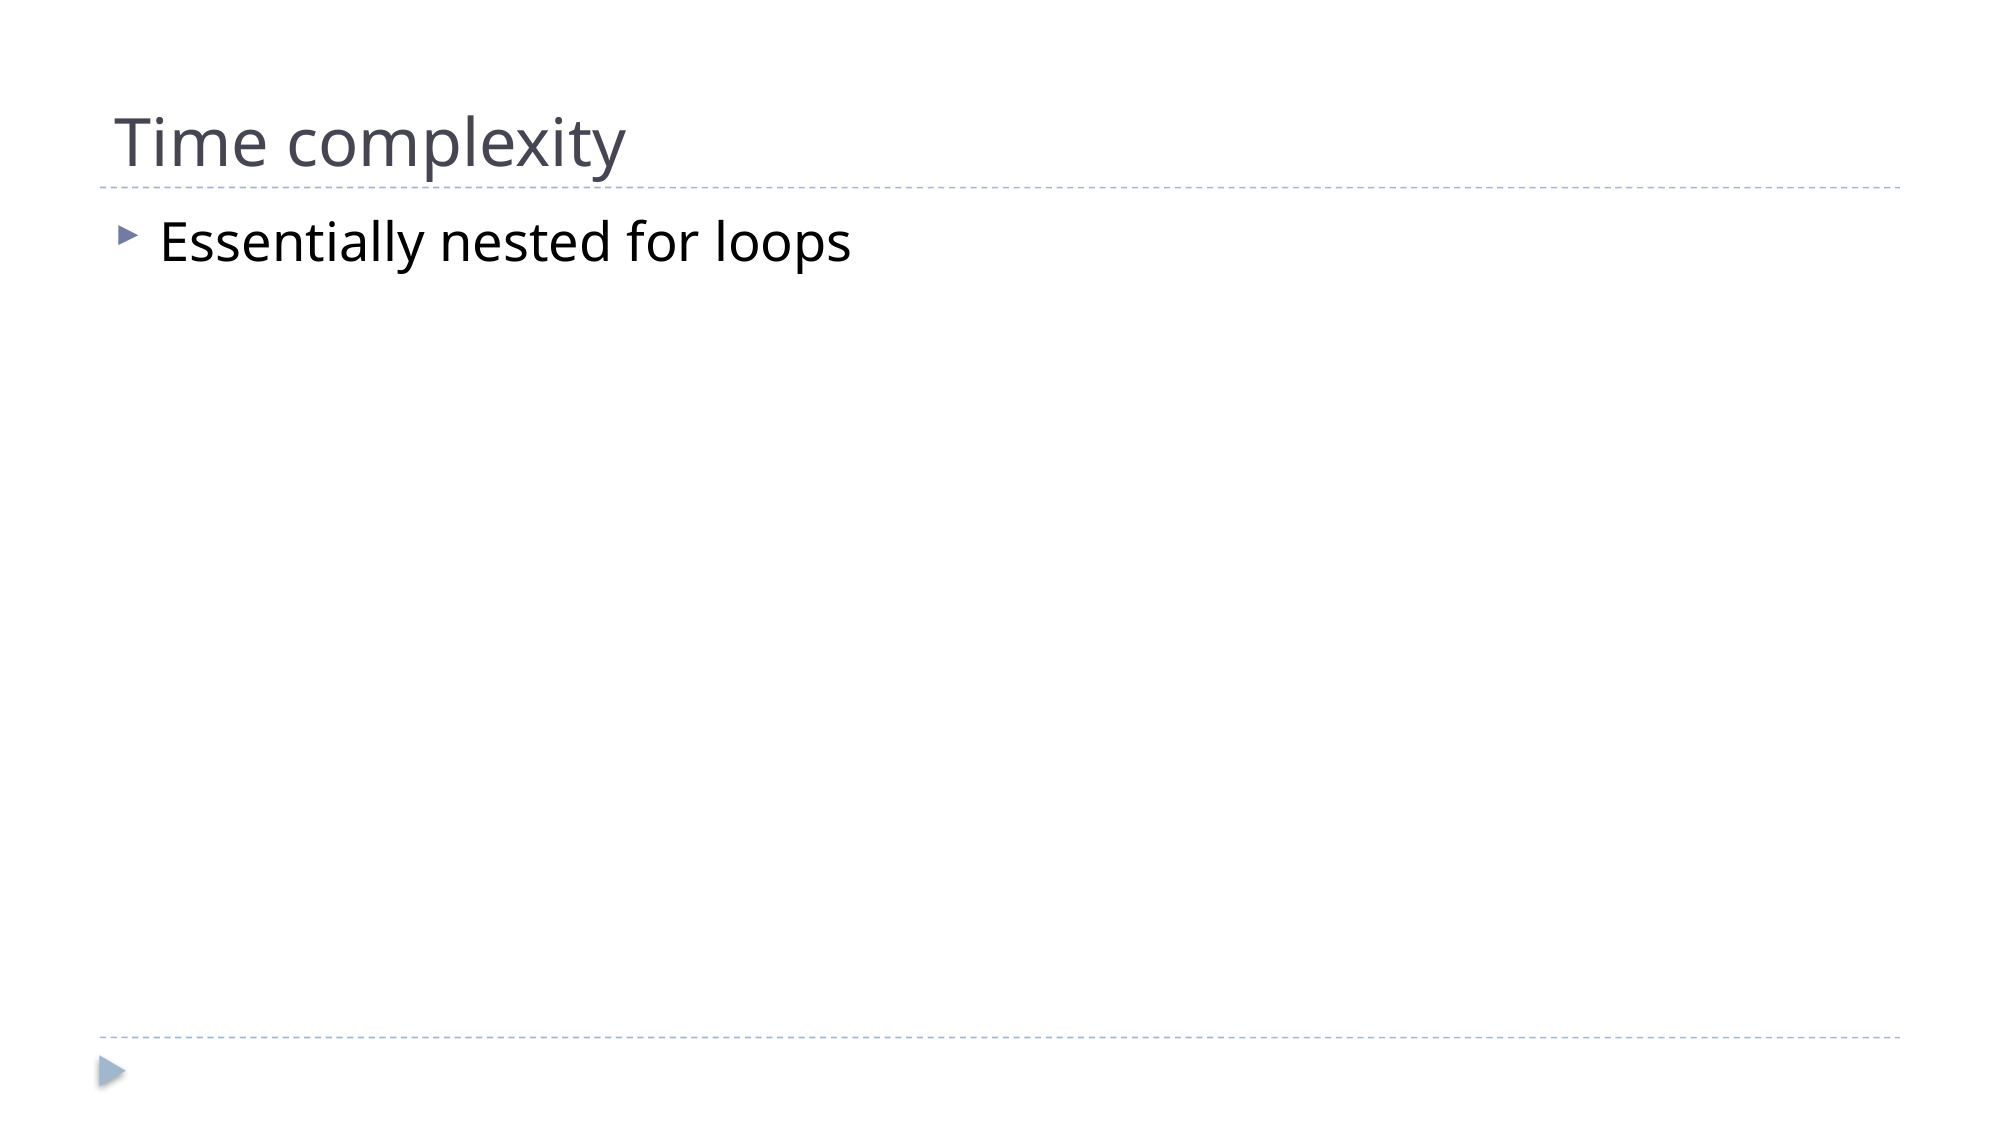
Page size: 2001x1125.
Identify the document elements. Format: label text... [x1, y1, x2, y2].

title Time complexity [99, 24, 1901, 188]
